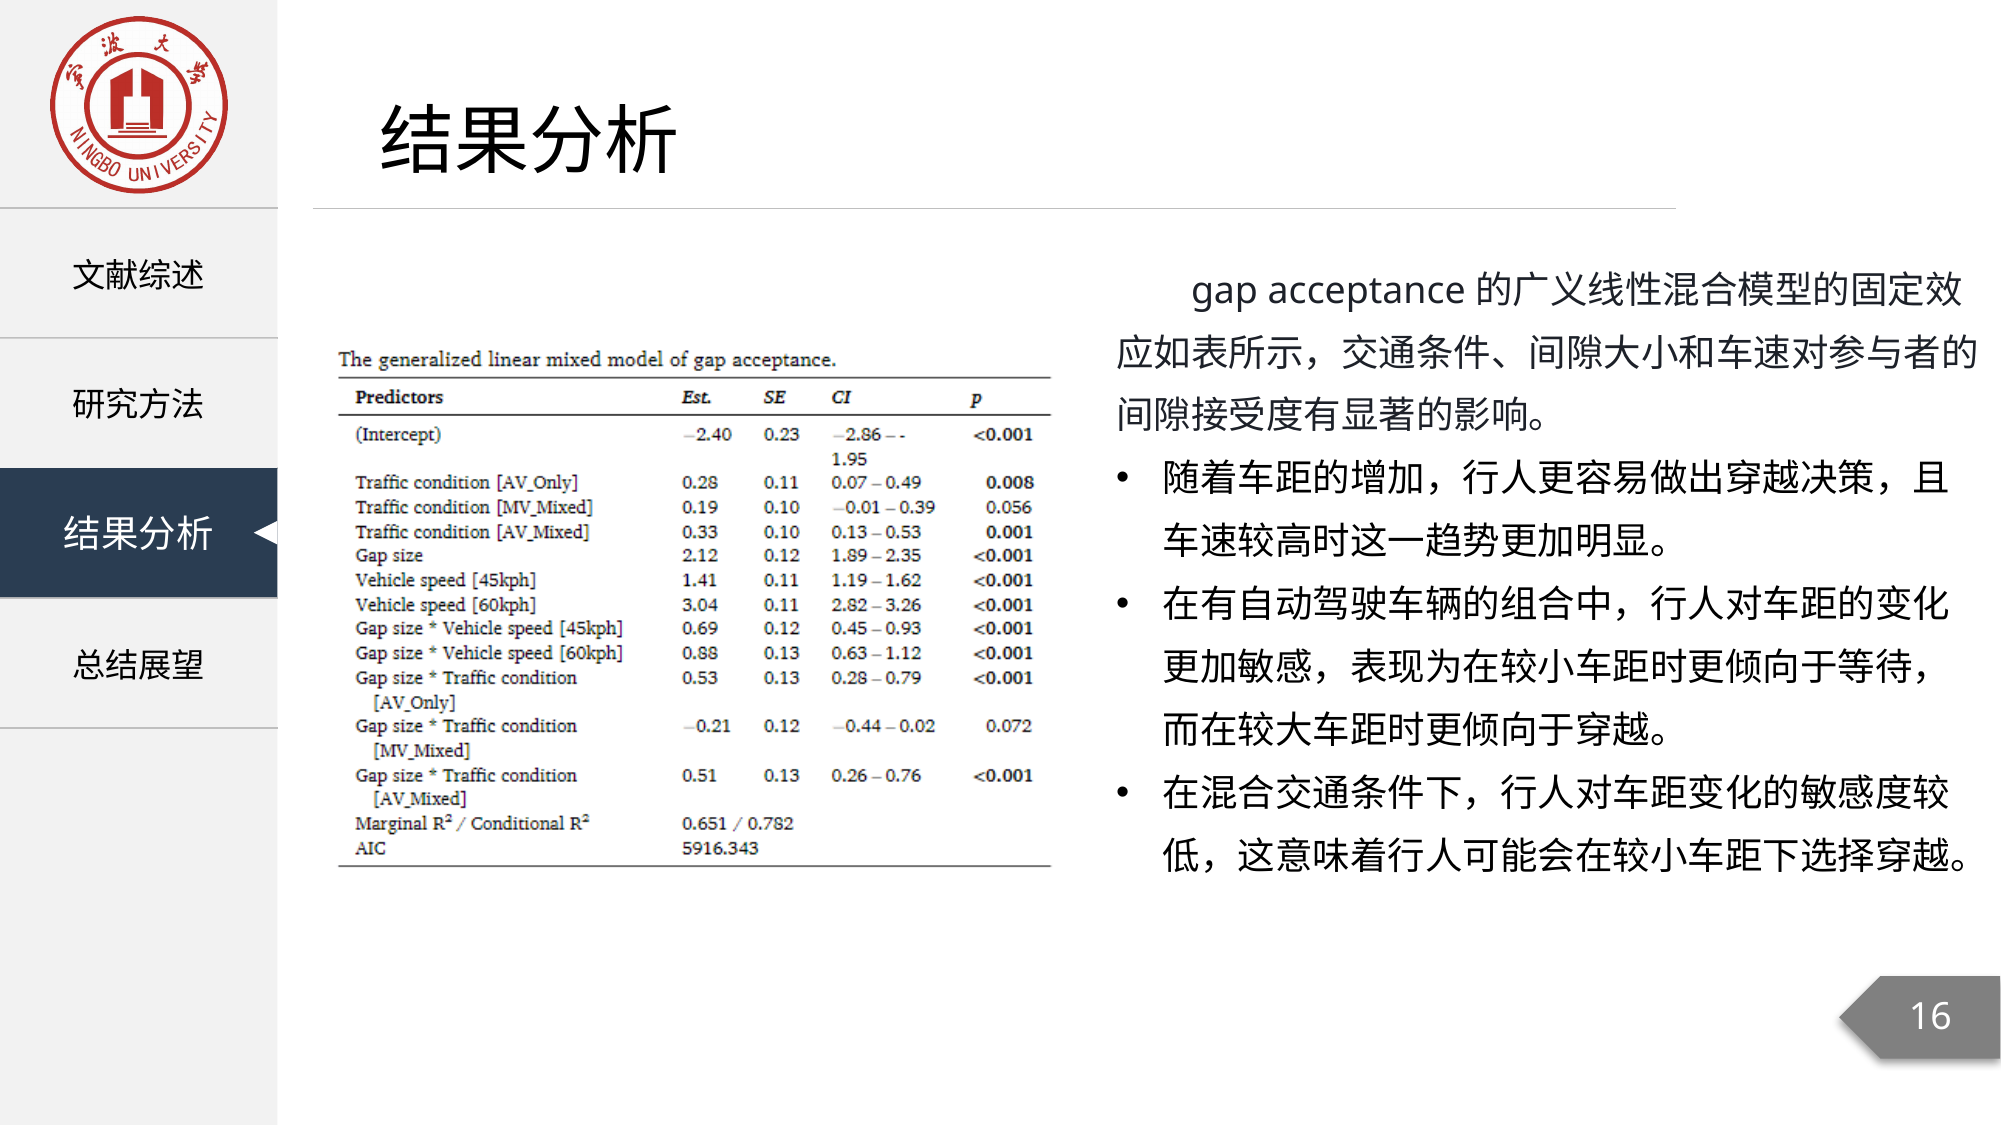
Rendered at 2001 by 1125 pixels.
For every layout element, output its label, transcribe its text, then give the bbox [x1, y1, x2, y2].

text_box 结果分析 [364, 85, 695, 190]
picture [331, 340, 1061, 878]
picture [50, 16, 228, 194]
text_box gap acceptance的广义线性混合模型的固定效应如表所示，交通条件、间隙大小和车速对参与者的间隙接受度有显著的影响。 随着车距的增加，行人更容易做出穿越决策，且车速较高时这一趋势更加明显。 在有自动驾驶车辆的组合中，行人对车距的变化更加敏感，表现为在较小车距时更倾向于等待，而在较大车距时更倾向于穿越。 在混合交通条件下，行人对车距变化的敏感度较低，这意味着行人可能会在较小车距下选择穿越。 [1101, 240, 2000, 885]
